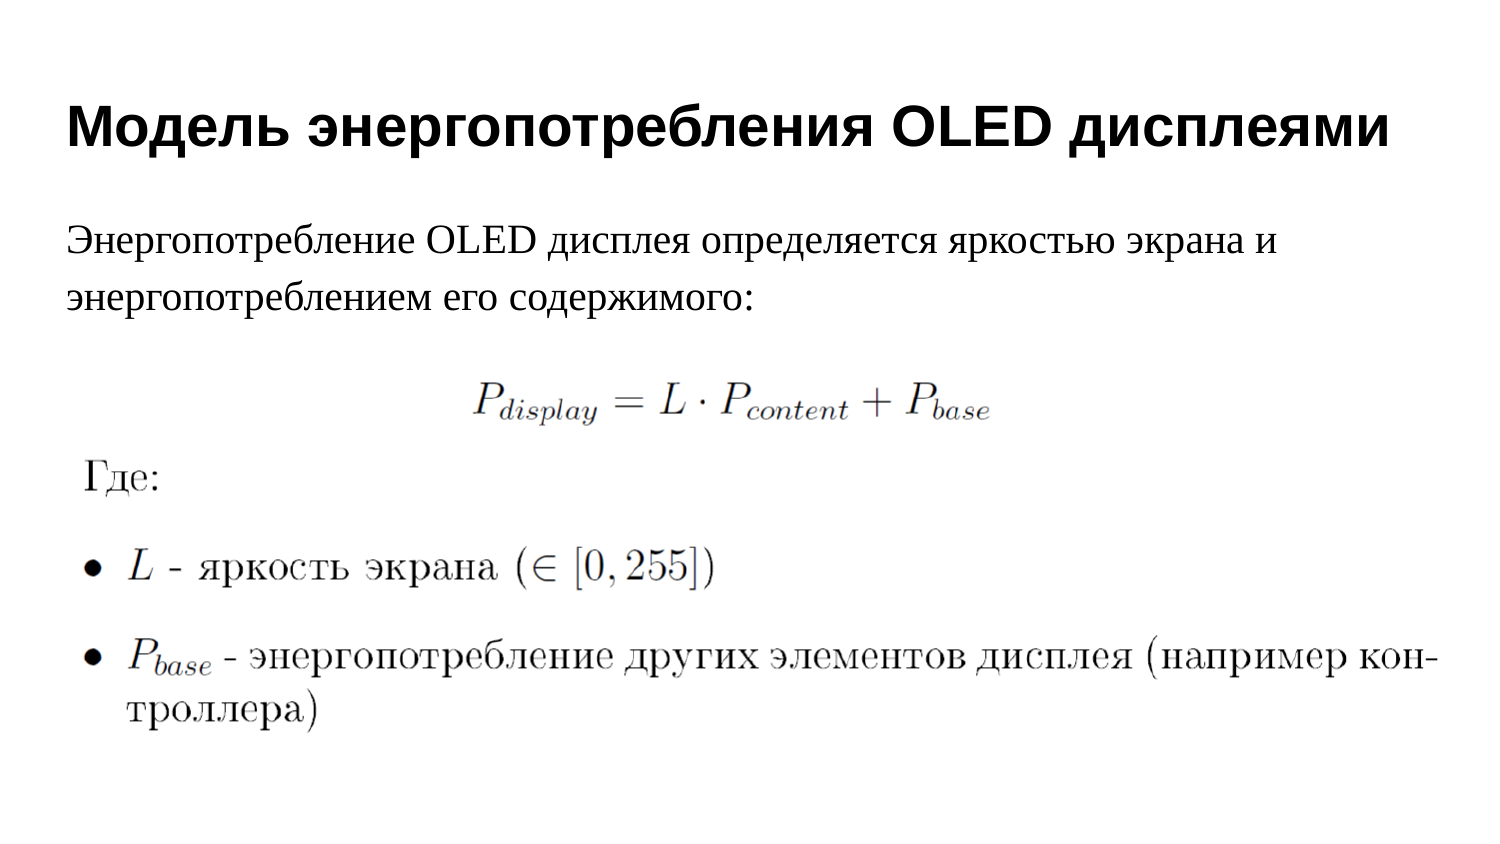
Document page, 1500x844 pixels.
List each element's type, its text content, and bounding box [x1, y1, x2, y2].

list Энергопотребление OLED дисплея определяется яркостью экрана и энергопотреблением его содержимого: [51, 189, 1449, 318]
picture [24, 341, 1476, 773]
title Модель энергопотребления OLED дисплеями [51, 72, 1449, 167]
